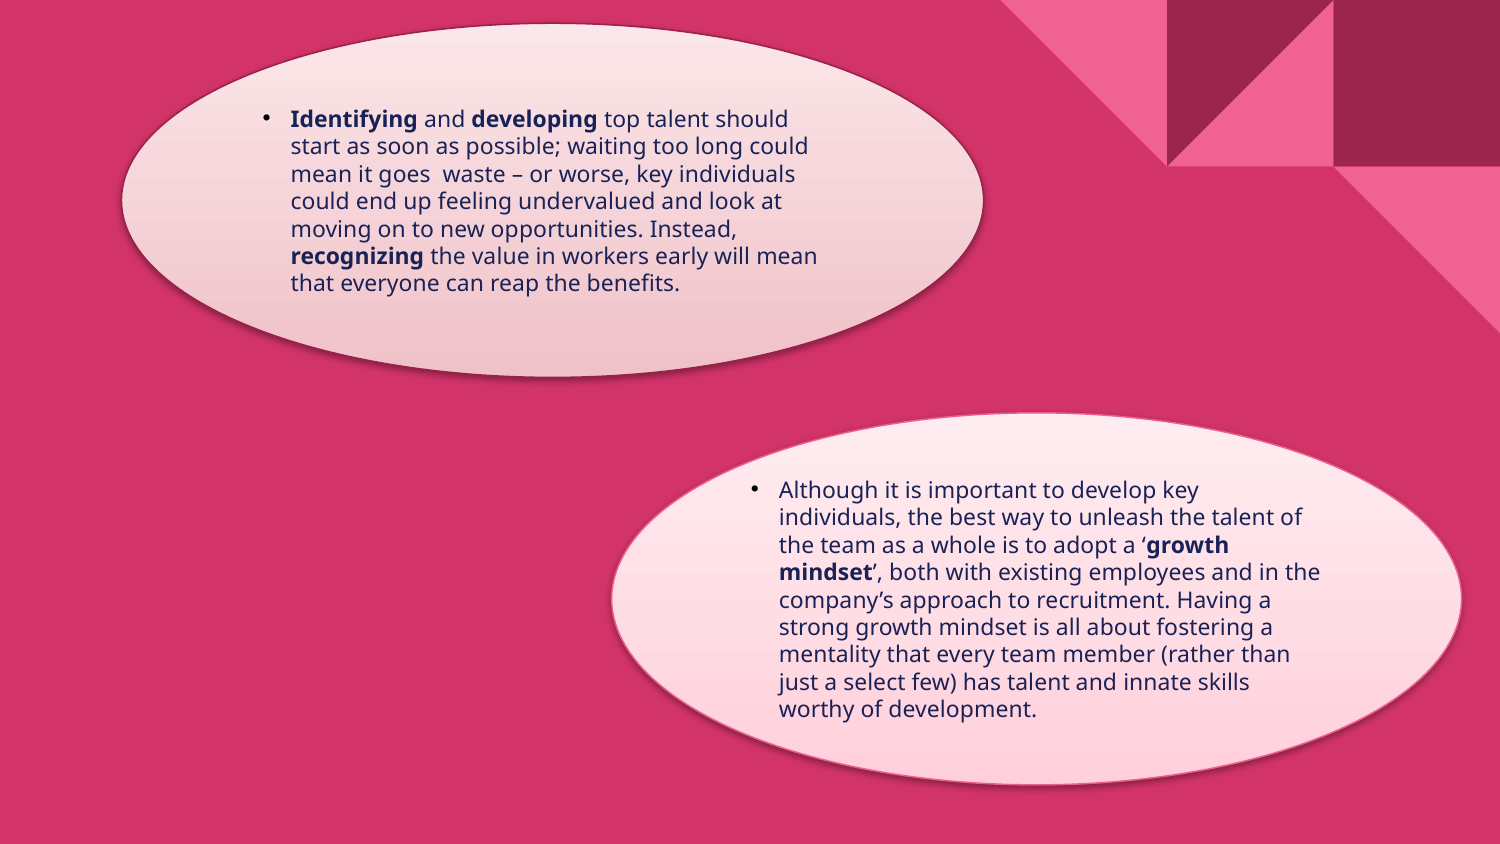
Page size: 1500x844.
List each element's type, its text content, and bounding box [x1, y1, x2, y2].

text_box Identifying and developing top talent should start as soon as possible; waiting too long could mean it goes waste – or worse, key individuals could end up feeling undervalued and look at moving on to new opportunities. Instead, recognizing the value in workers early will mean that everyone can reap the benefits. [120, 22, 985, 379]
text_box Although it is important to develop key individuals, the best way to unleash the talent of the team as a whole is to adopt a ‘growth mindset’, both with existing employees and in the company’s approach to recruitment. Having a strong growth mindset is all about fostering a mentality that every team member (rather than just a select few) has talent and innate skills worthy of development. [610, 412, 1463, 786]
